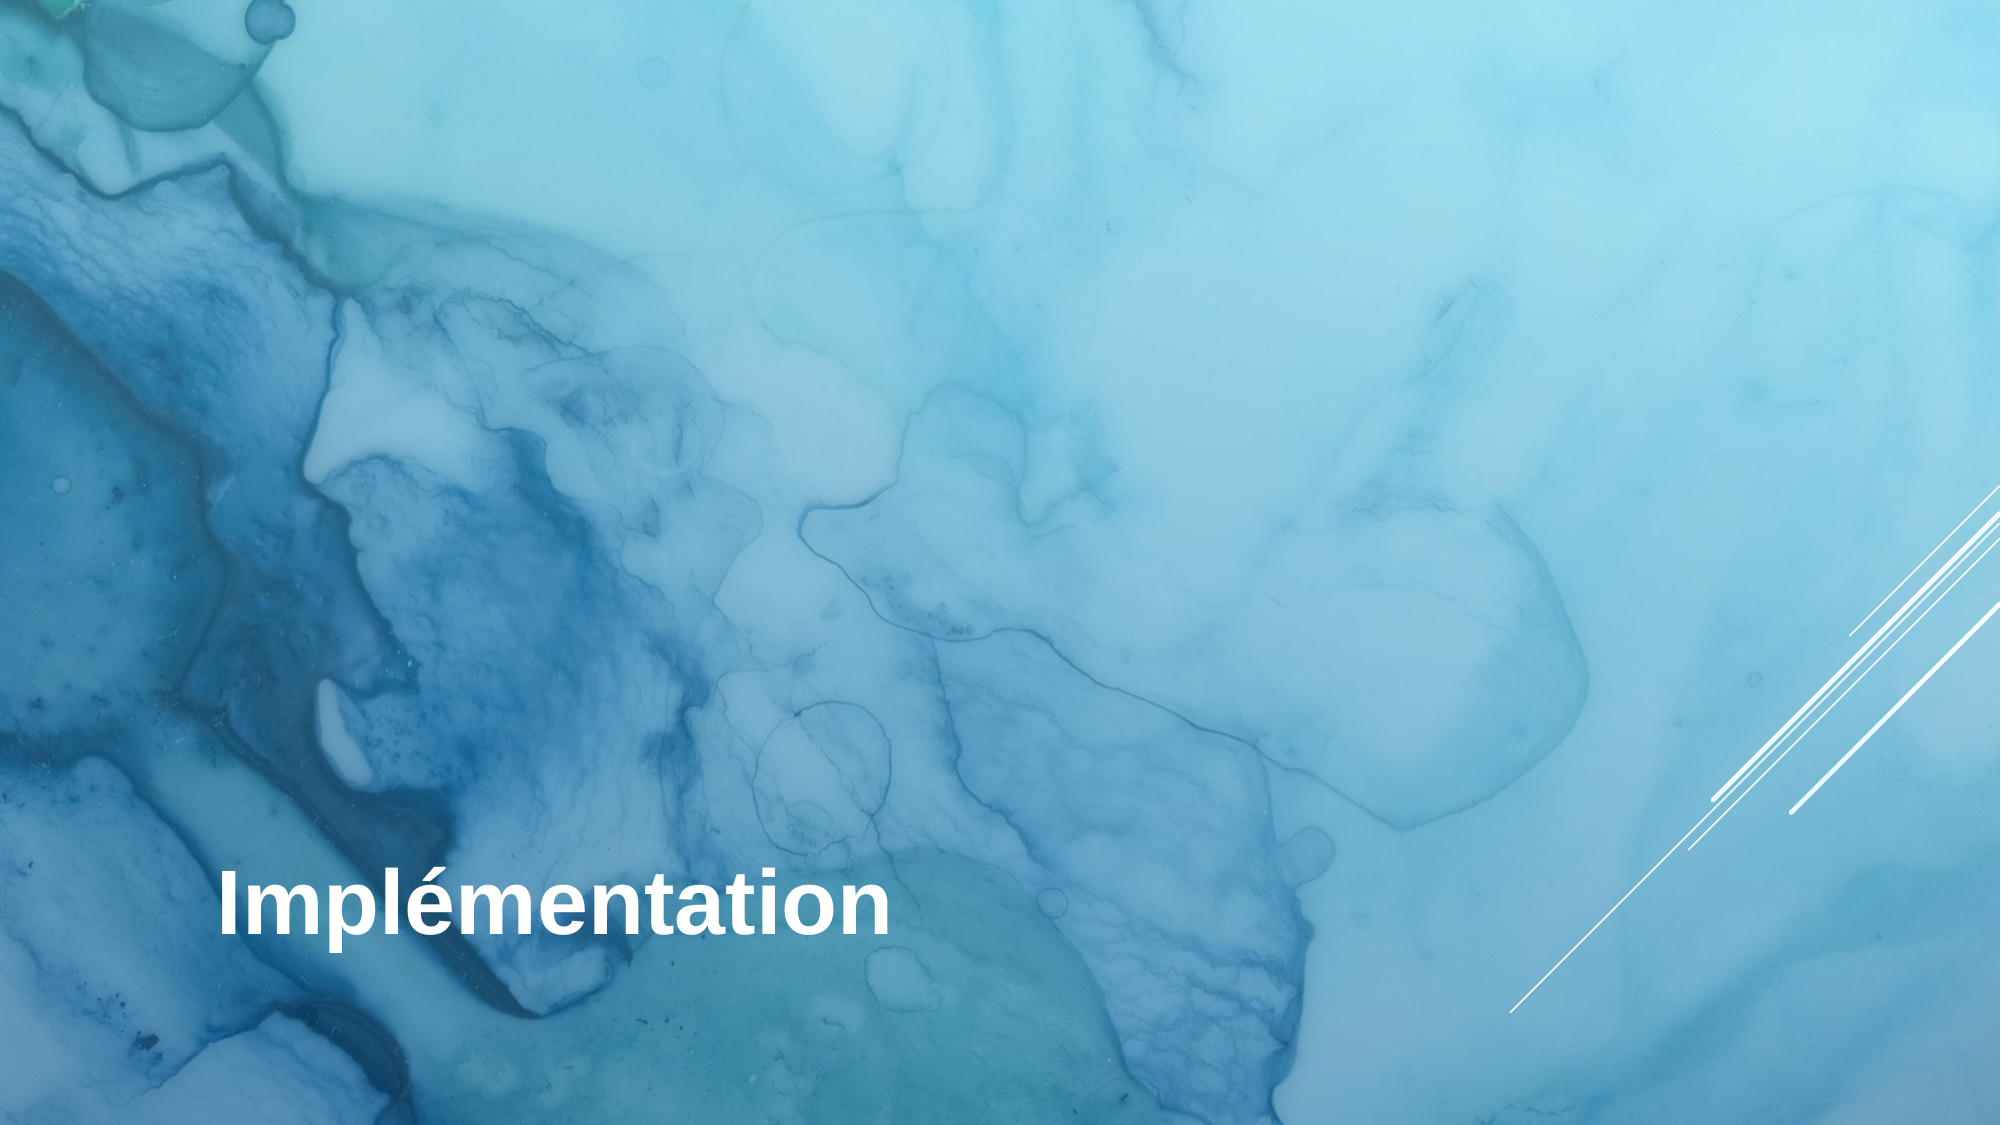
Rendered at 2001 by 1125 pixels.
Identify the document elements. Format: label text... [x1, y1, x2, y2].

title Implémentation [126, 769, 1527, 1018]
picture [0, 0, 2000, 1125]
